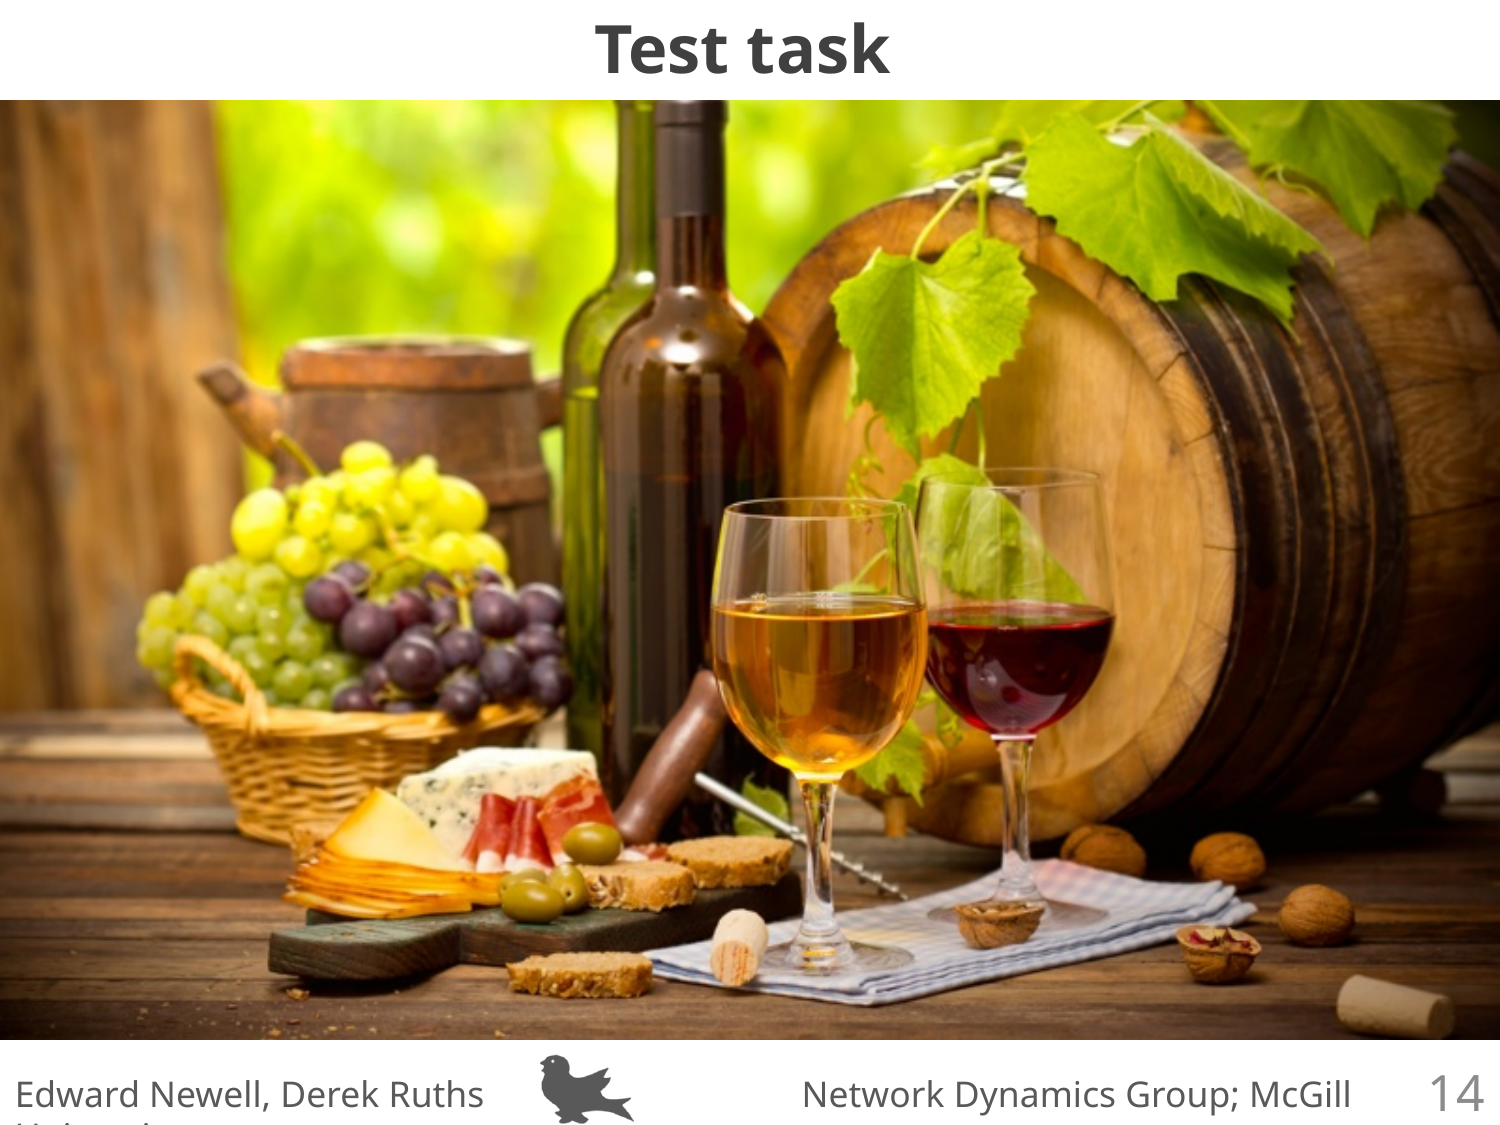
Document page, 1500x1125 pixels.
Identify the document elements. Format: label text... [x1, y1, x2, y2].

slide_number 13 [1382, 1065, 1500, 1125]
picture [0, 100, 1500, 1040]
text_box [532, 1048, 643, 1125]
text_box Test task [428, 0, 1057, 95]
